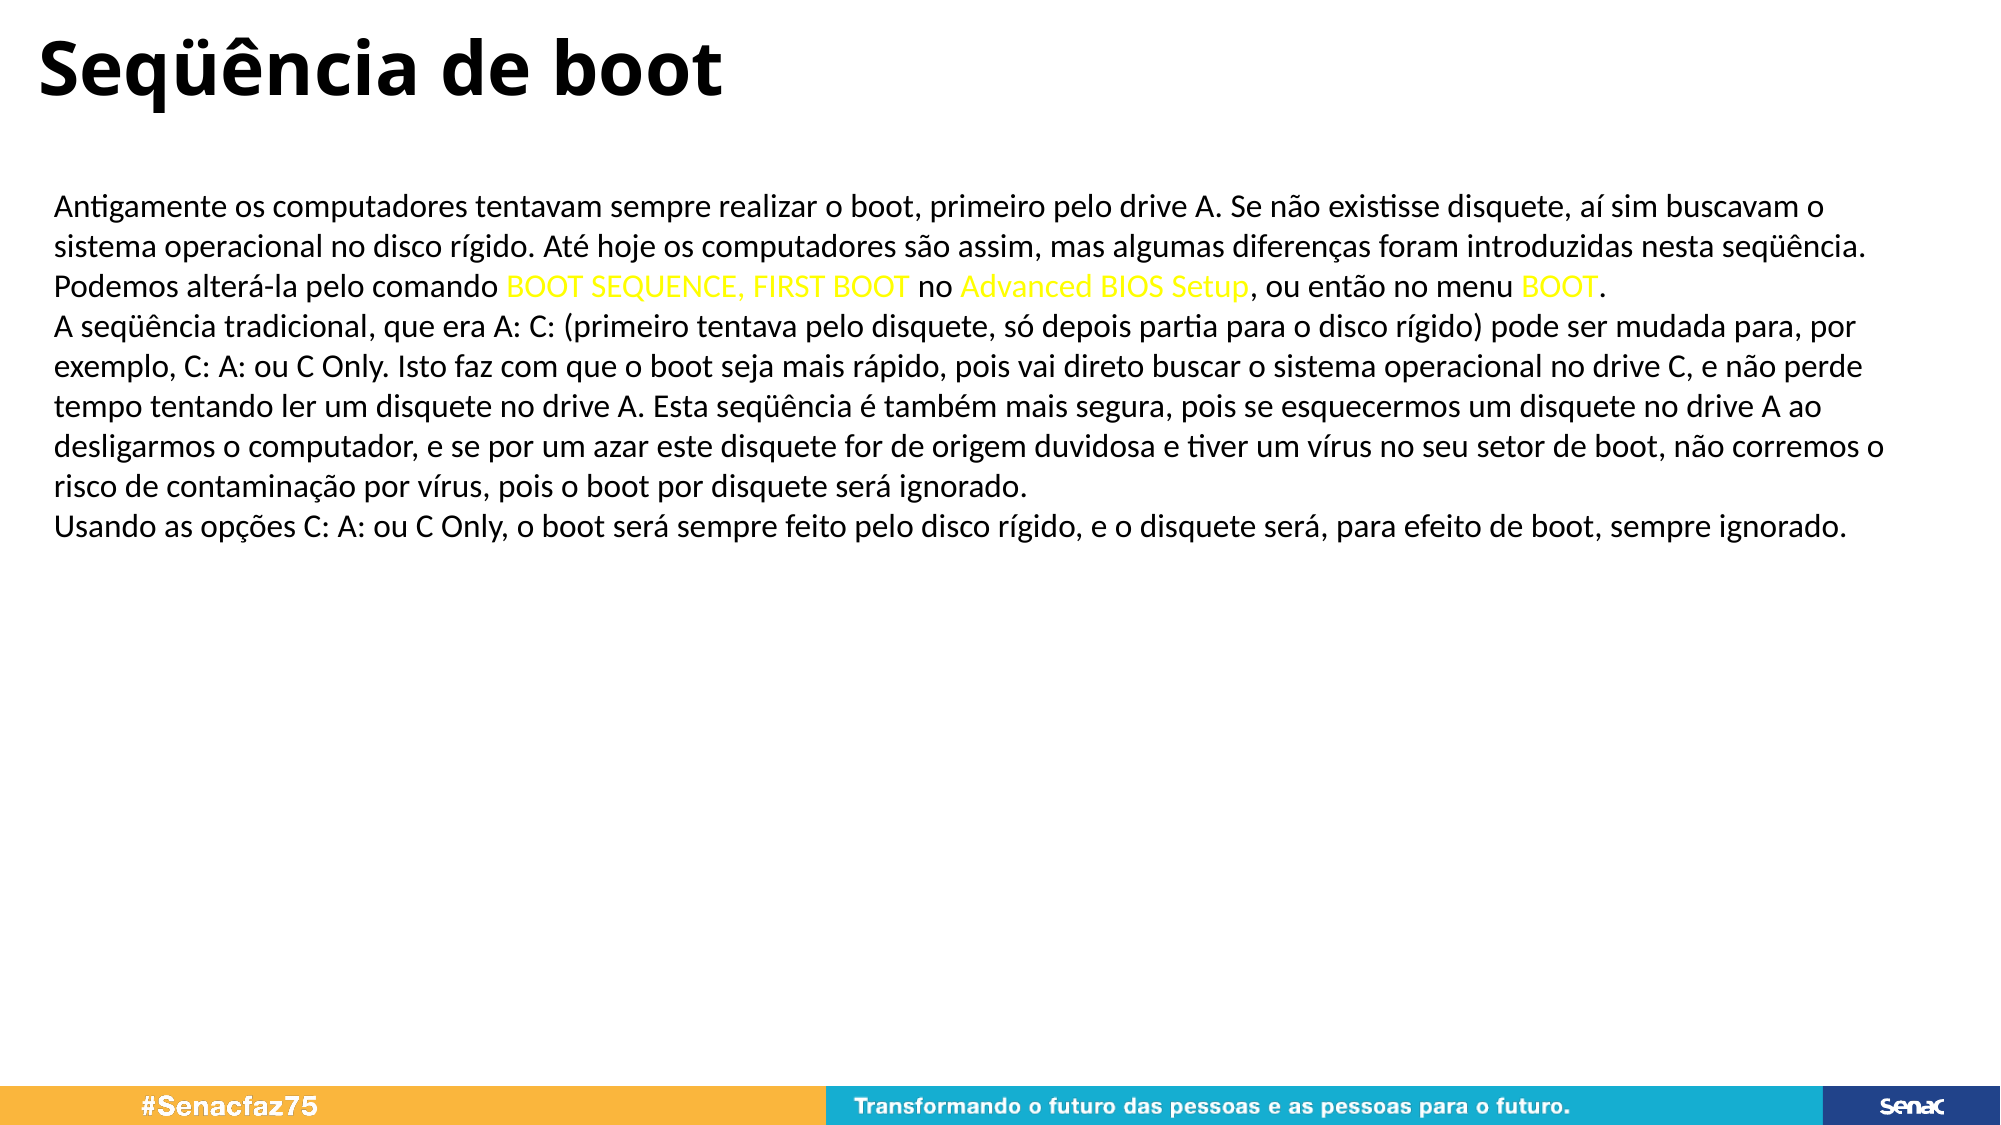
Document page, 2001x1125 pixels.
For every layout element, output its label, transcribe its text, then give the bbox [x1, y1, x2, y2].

title Seqüência de boot [23, 23, 1677, 149]
text_box Antigamente os computadores tentavam sempre realizar o boot, primeiro pelo drive A. Se não existisse disquete, aí sim buscavam o sistema operacional no disco rígido. Até hoje os computadores são assim, mas algumas diferenças foram introduzidas nesta seqüência. Podemos alterá-la pelo comando BOOT SEQUENCE, FIRST BOOT no Advanced BIOS Setup, ou então no menu BOOT. A seqüência tradicional, que era A: C: (primeiro tentava pelo disquete, só depois partia para o disco rígido) pode ser mudada para, por exemplo, C: A: ou C Only. Isto faz com que o boot seja mais rápido, pois vai direto buscar o sistema operacional no drive C, e não perde tempo tentando ler um disquete no drive A. Esta seqüência é também mais segura, pois se esquecermos um disquete no drive A ao desligarmos o computador, e se por um azar este disquete for de origem duvidosa e tiver um vírus no seu setor de boot, não corremos o risco de contaminação por vírus, pois o boot por disquete será ignorado. Usando as opções C: A: ou C Only, o boot será sempre feito pelo disco rígido, e o disquete será, para efeito de boot, sempre ignorado. [39, 177, 1930, 894]
picture [0, 1078, 2000, 1125]
